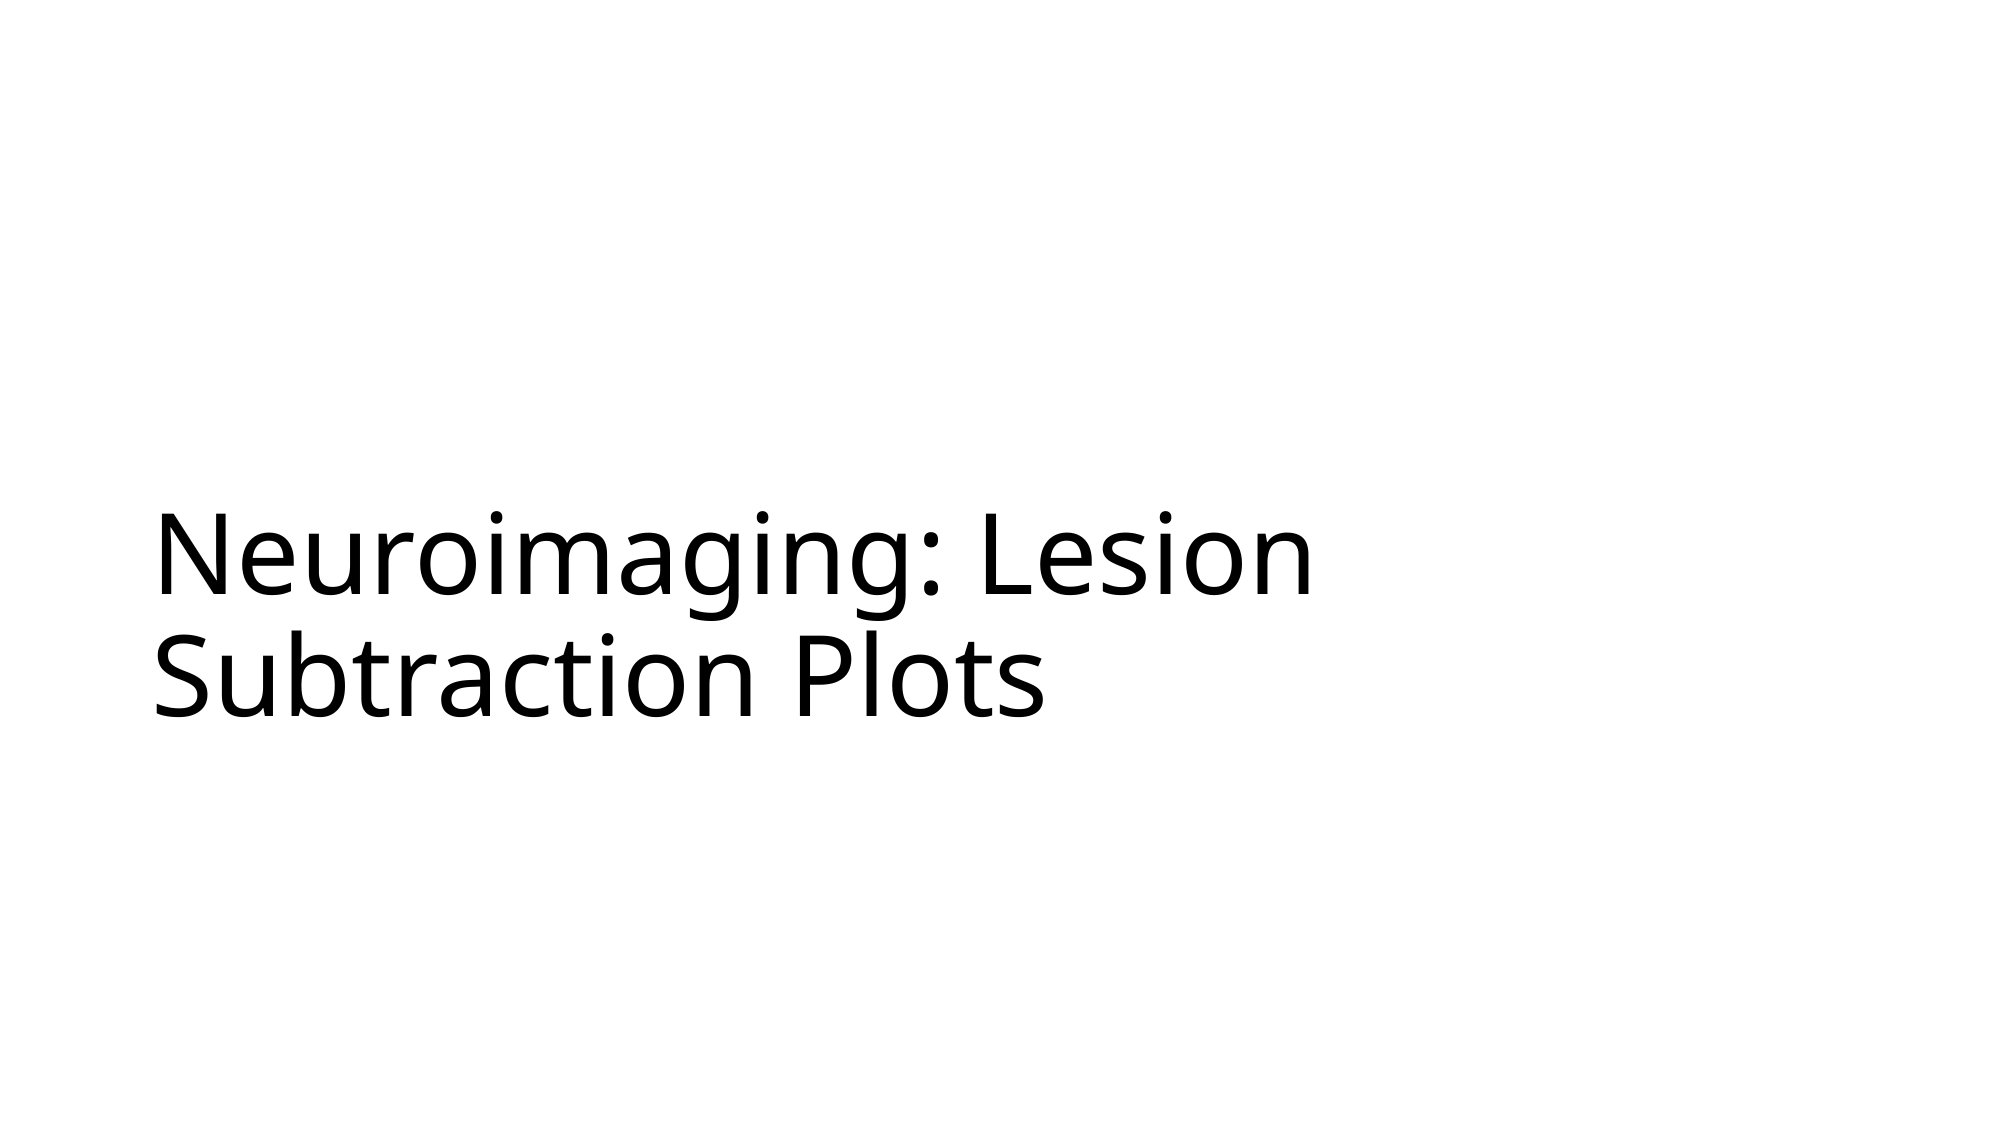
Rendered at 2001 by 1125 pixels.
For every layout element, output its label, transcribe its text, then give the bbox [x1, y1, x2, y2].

title Neuroimaging: Lesion Subtraction Plots [136, 280, 1955, 749]
